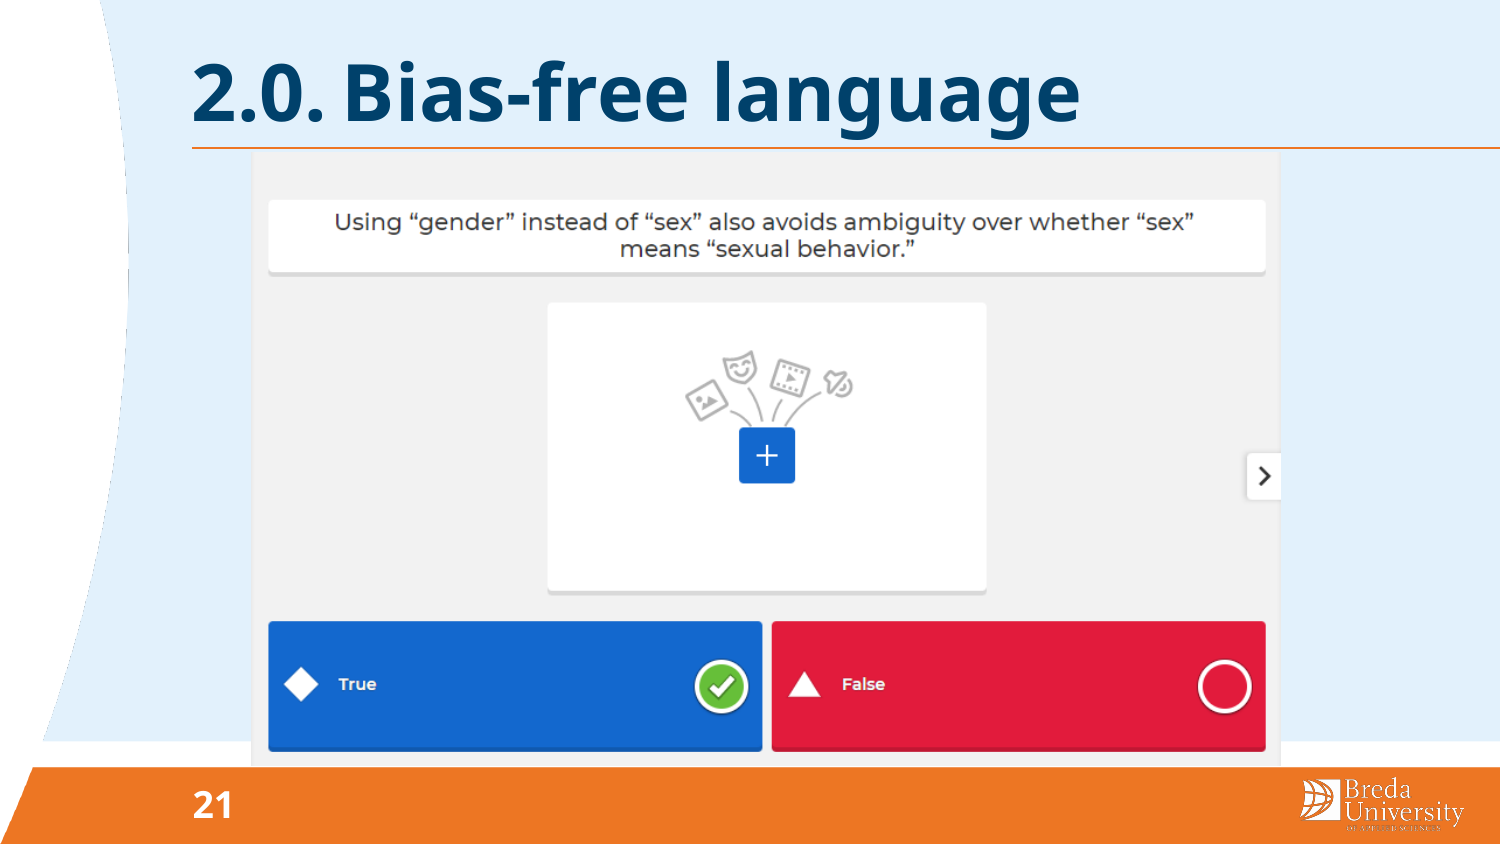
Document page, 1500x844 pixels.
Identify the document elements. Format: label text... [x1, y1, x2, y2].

title 2.0. Bias-free language [191, 3, 1341, 138]
picture [0, 0, 1500, 844]
slide_number 21 [177, 773, 351, 819]
